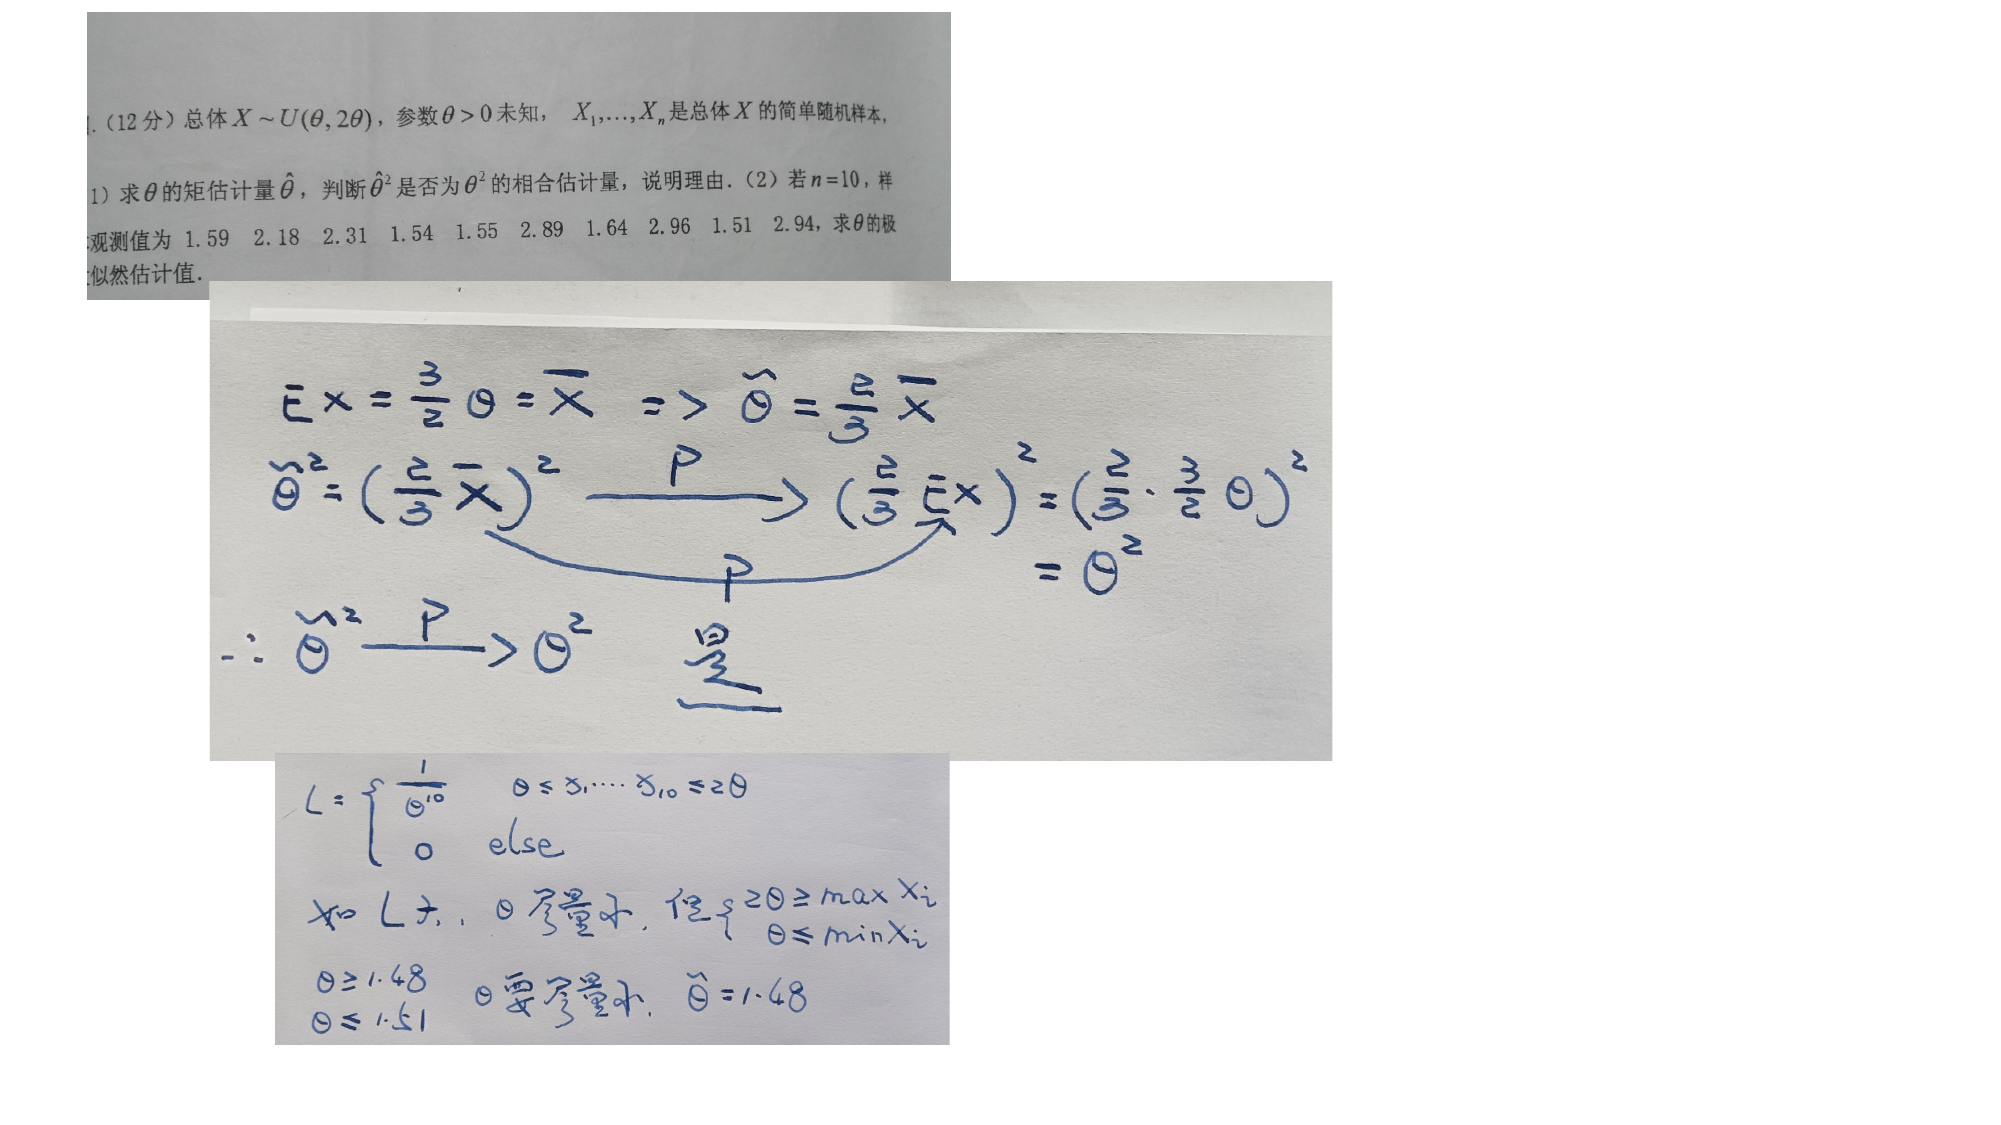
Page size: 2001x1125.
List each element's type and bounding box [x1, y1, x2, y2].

picture [86, 0, 1333, 1125]
